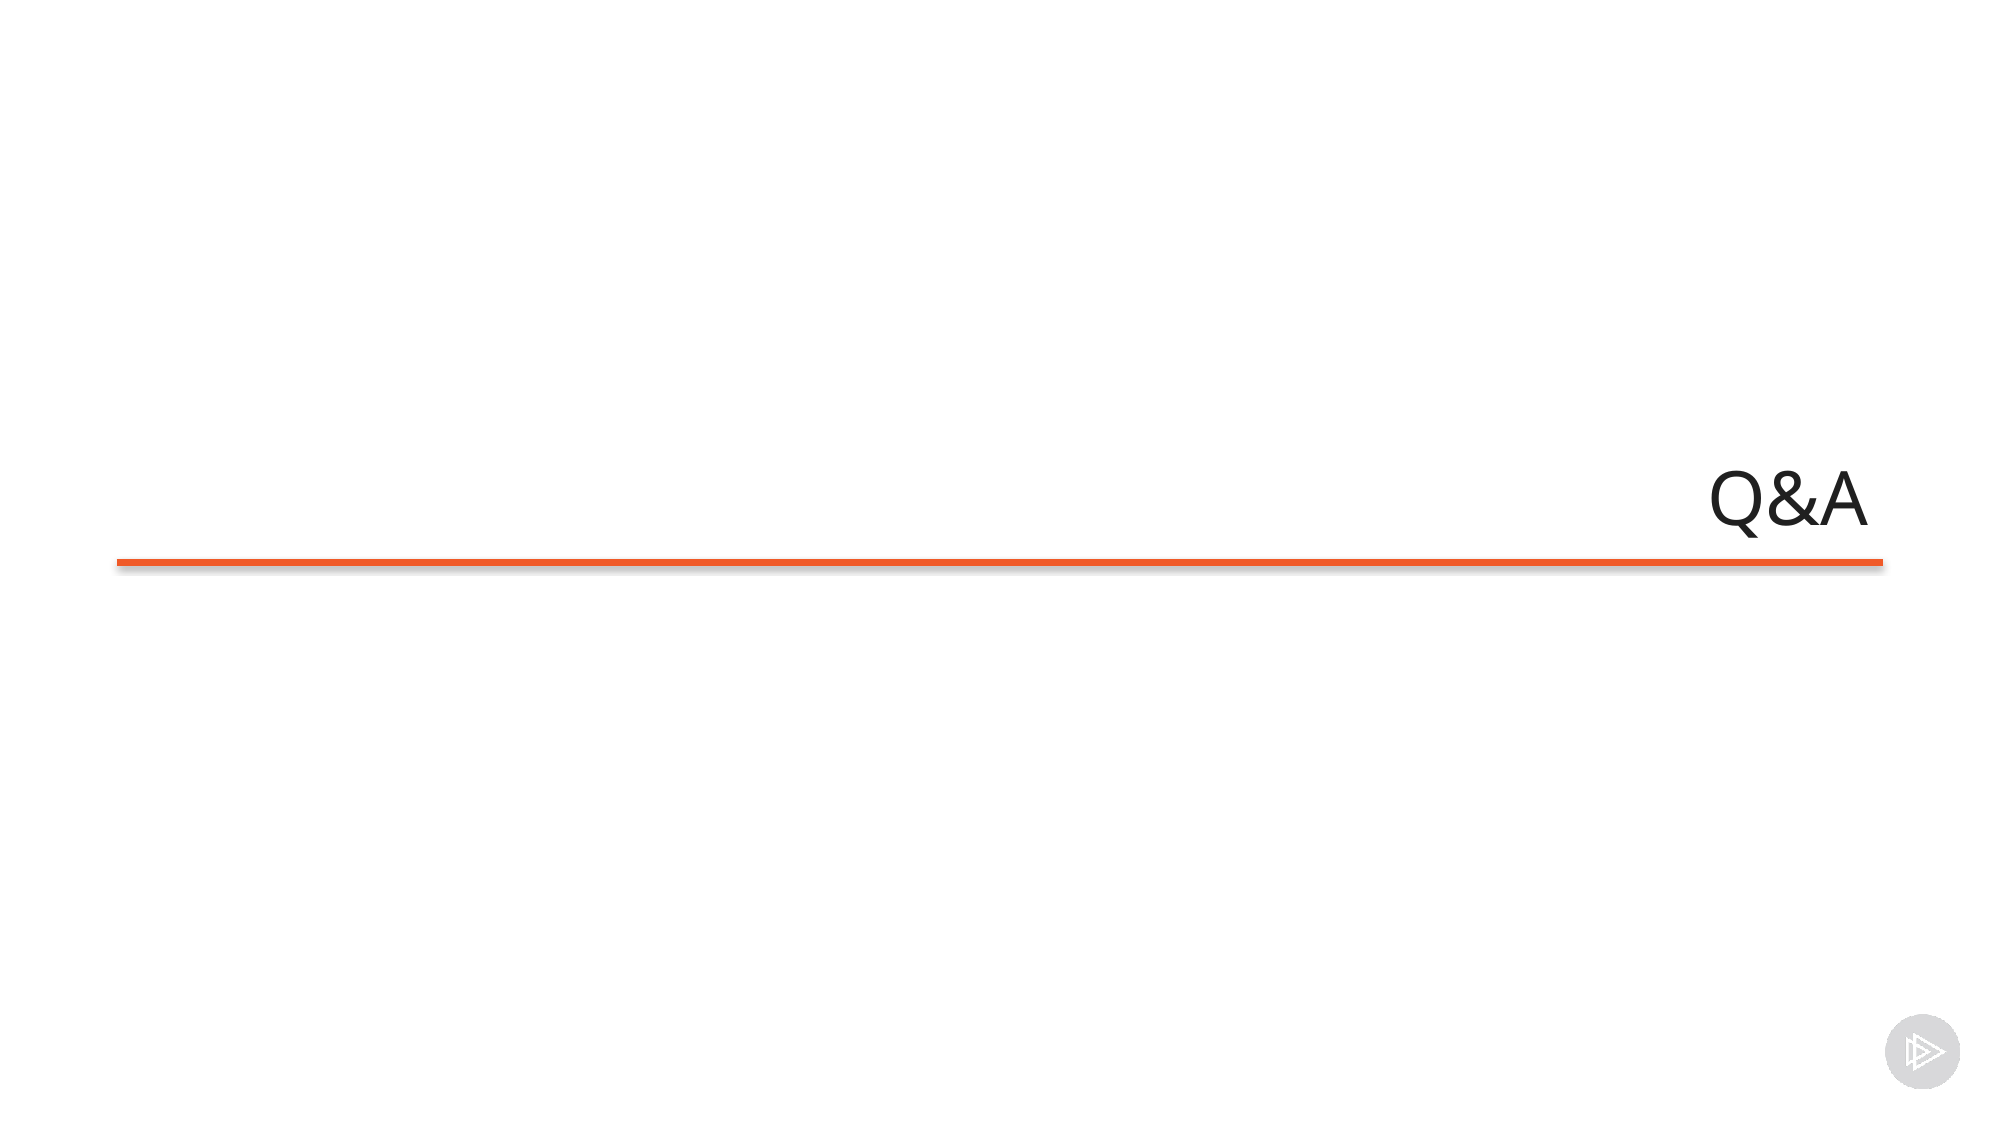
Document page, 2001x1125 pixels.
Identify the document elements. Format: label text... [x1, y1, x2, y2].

title Q&A [231, 88, 1884, 549]
